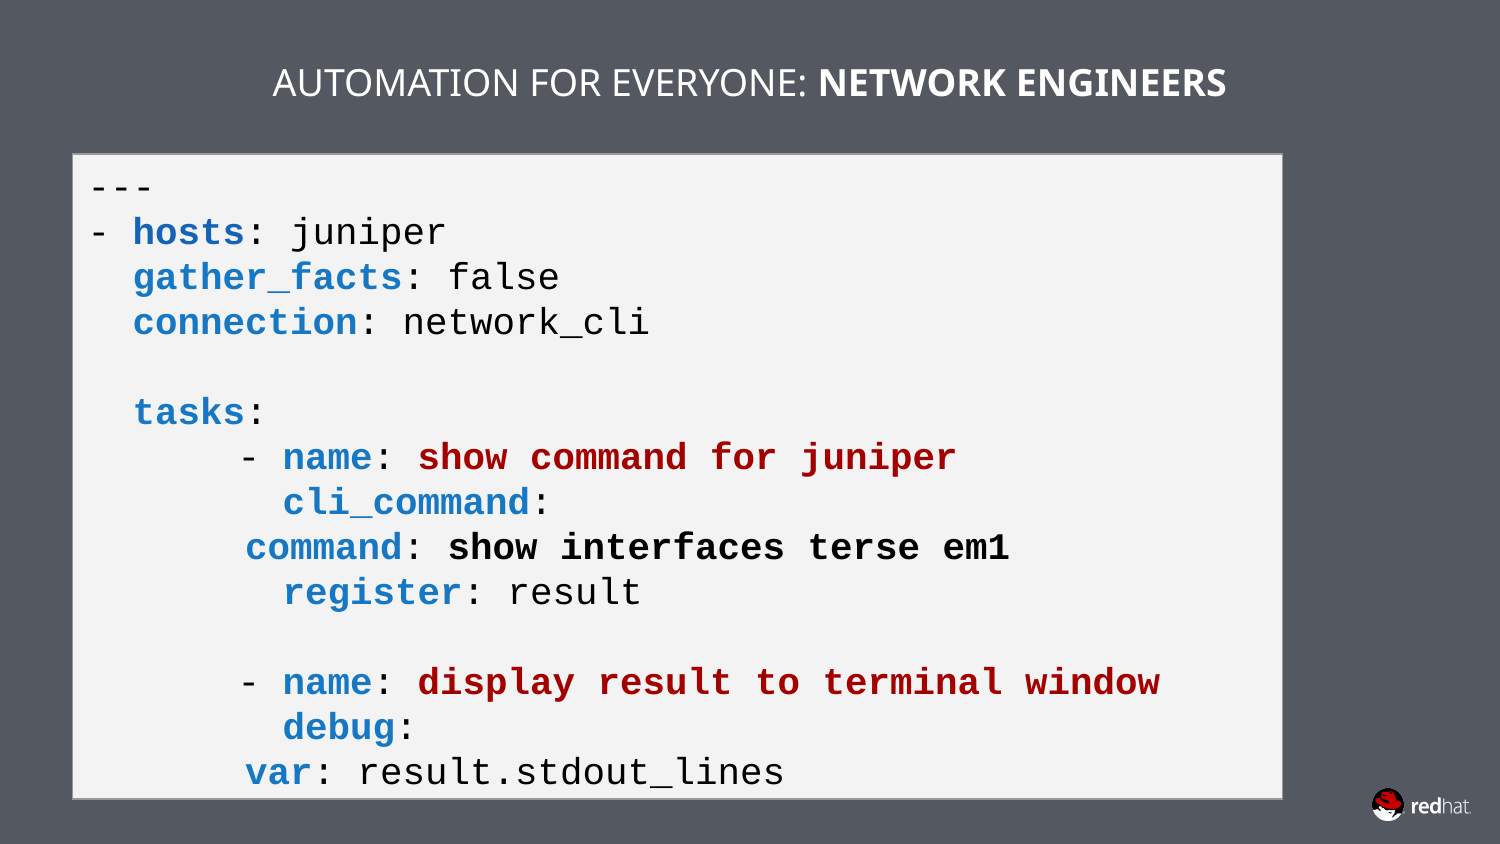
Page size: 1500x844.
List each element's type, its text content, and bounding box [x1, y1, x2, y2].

picture [1372, 788, 1471, 821]
text_box --- - hosts: juniper gather_facts: false connection: network_cli tasks: - name: show command for juniper cli_command: command: show interfaces terse em1 register: result - name: display result to terminal window debug: var: result.stdout_lines [72, 154, 1283, 800]
text_box AUTOMATION FOR EVERYONE: NETWORK ENGINEERS [0, 44, 1500, 115]
